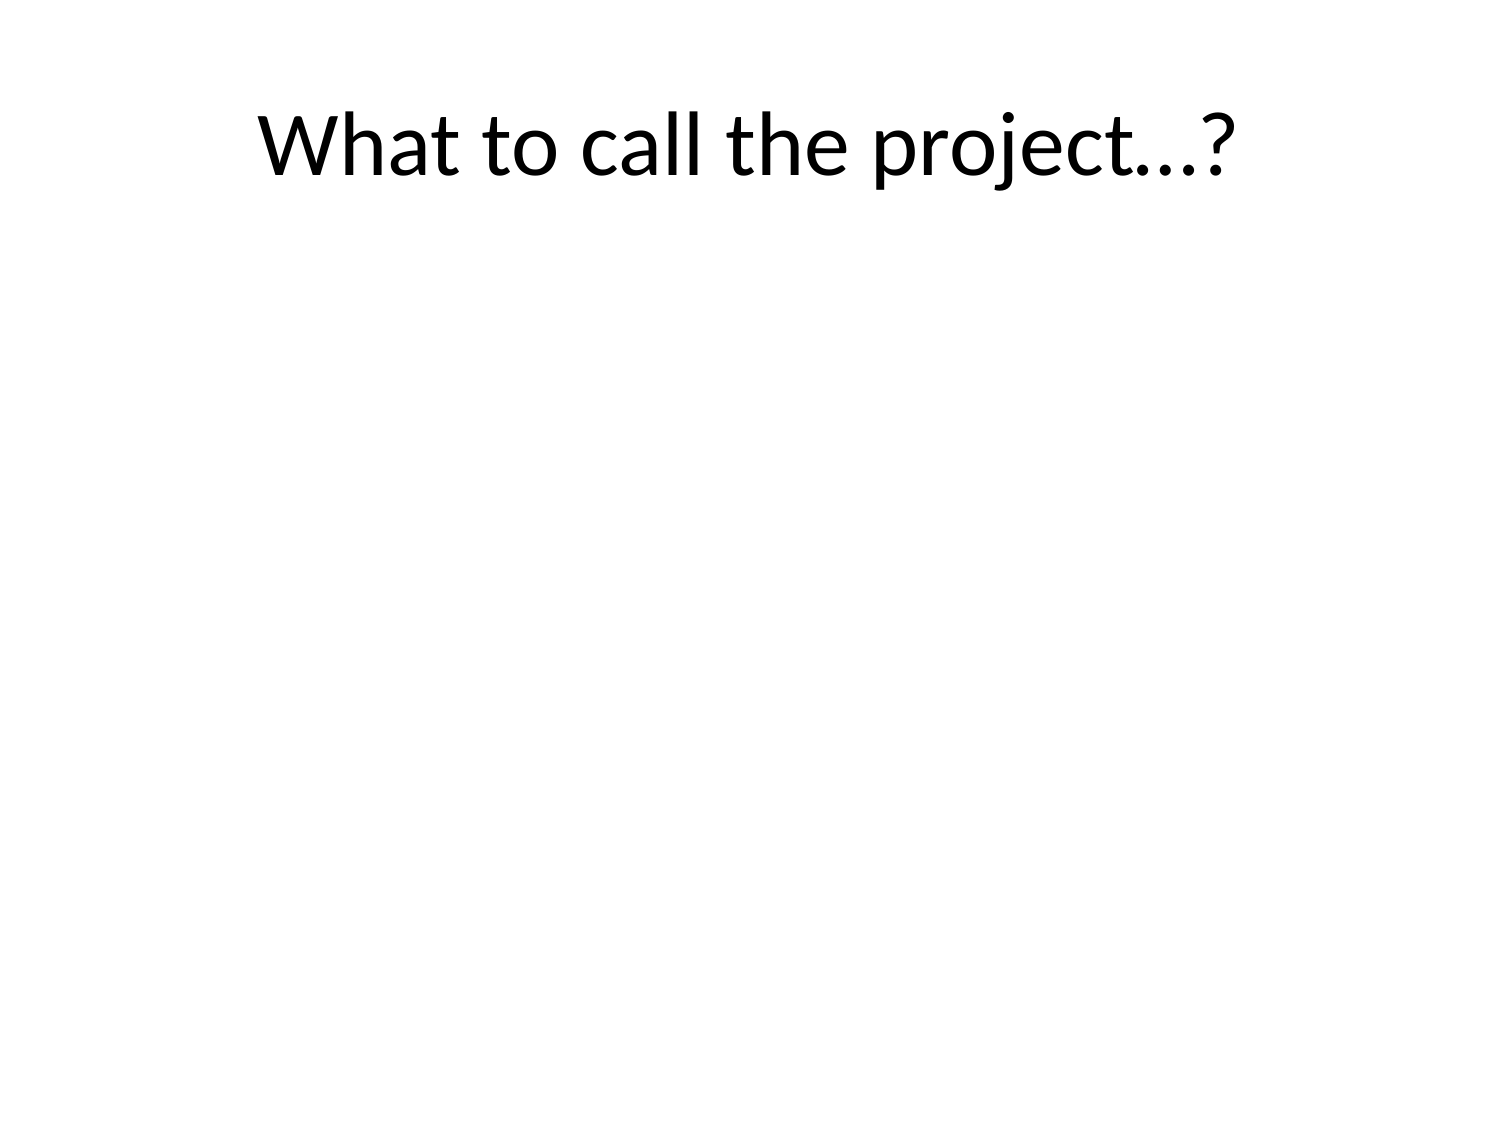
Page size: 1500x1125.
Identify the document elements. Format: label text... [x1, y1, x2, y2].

title What to call the project…? [75, 45, 1425, 233]
